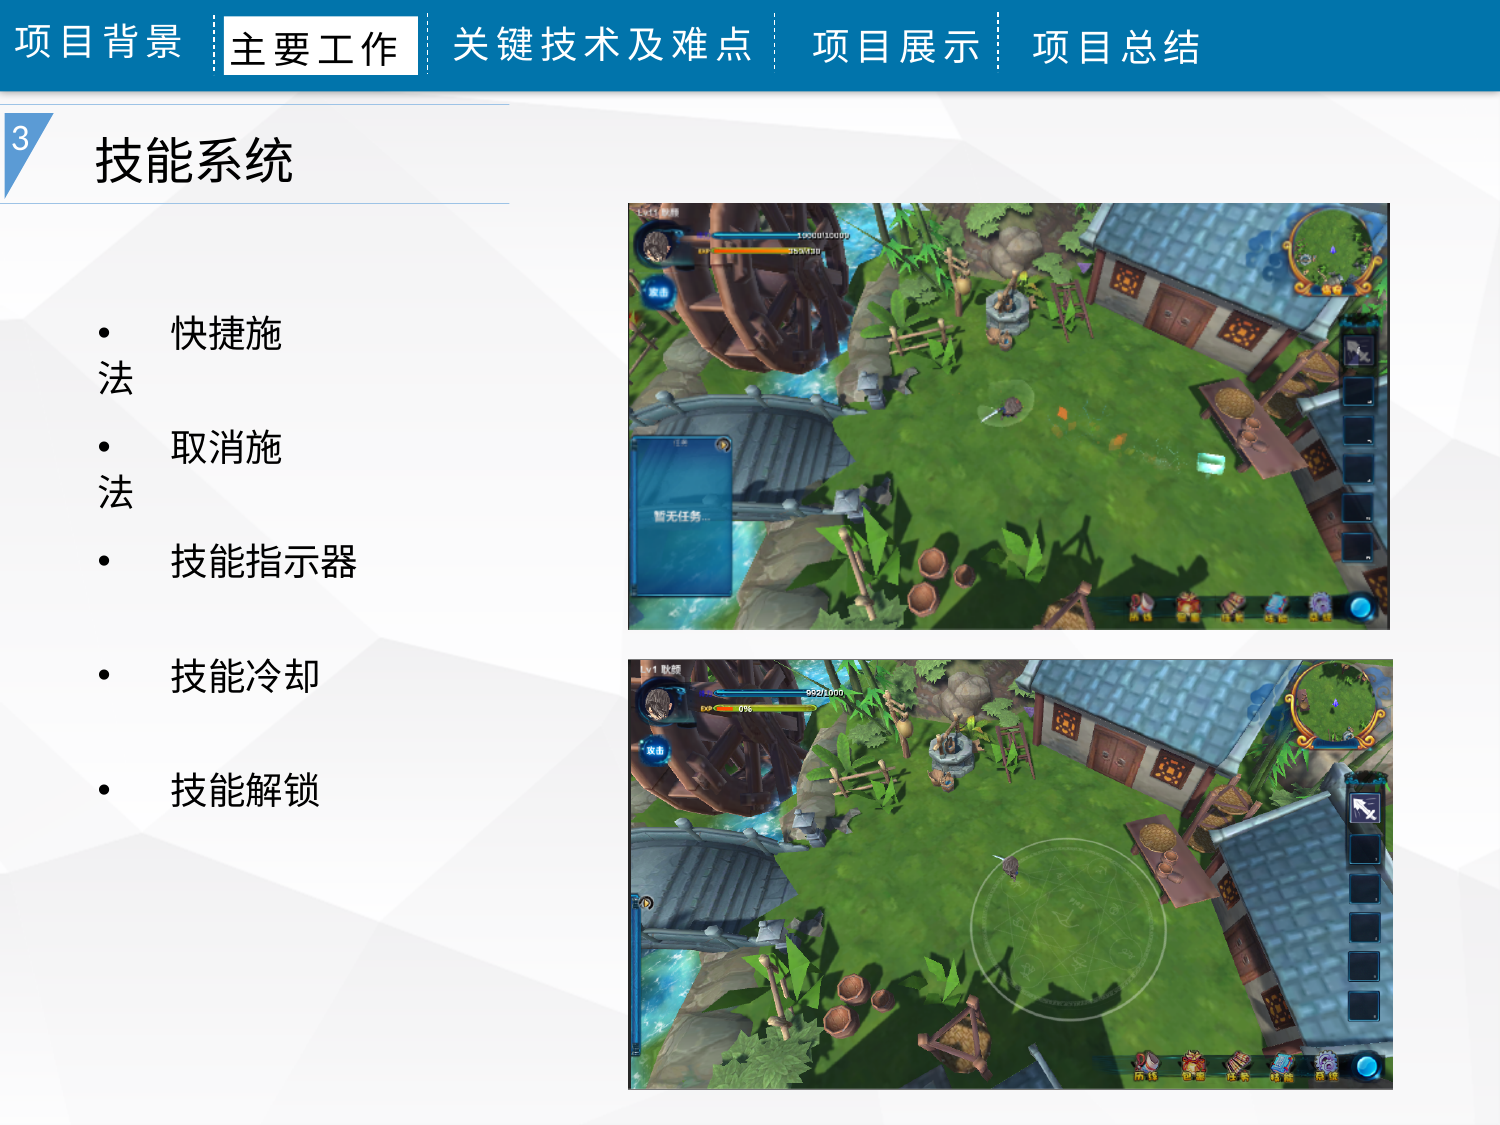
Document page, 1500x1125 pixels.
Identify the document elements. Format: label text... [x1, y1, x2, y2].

text_box 技能指示器 [82, 530, 399, 591]
picture [0, 92, 1500, 1125]
text_box 3 [3, 112, 56, 200]
text_box 快捷施法 [82, 302, 332, 408]
text_box 技能冷却 [82, 645, 399, 705]
text_box 项目展示 [797, 15, 1010, 76]
text_box 技能解锁 [82, 759, 399, 820]
text_box 项目背景 [0, 11, 211, 71]
text_box 取消施法 [82, 416, 332, 522]
text_box 主要工作 [214, 18, 428, 78]
text_box 关键技术及难点 [437, 13, 776, 74]
text_box 项目总结 [1017, 16, 1231, 77]
text_box [0, 0, 1500, 92]
